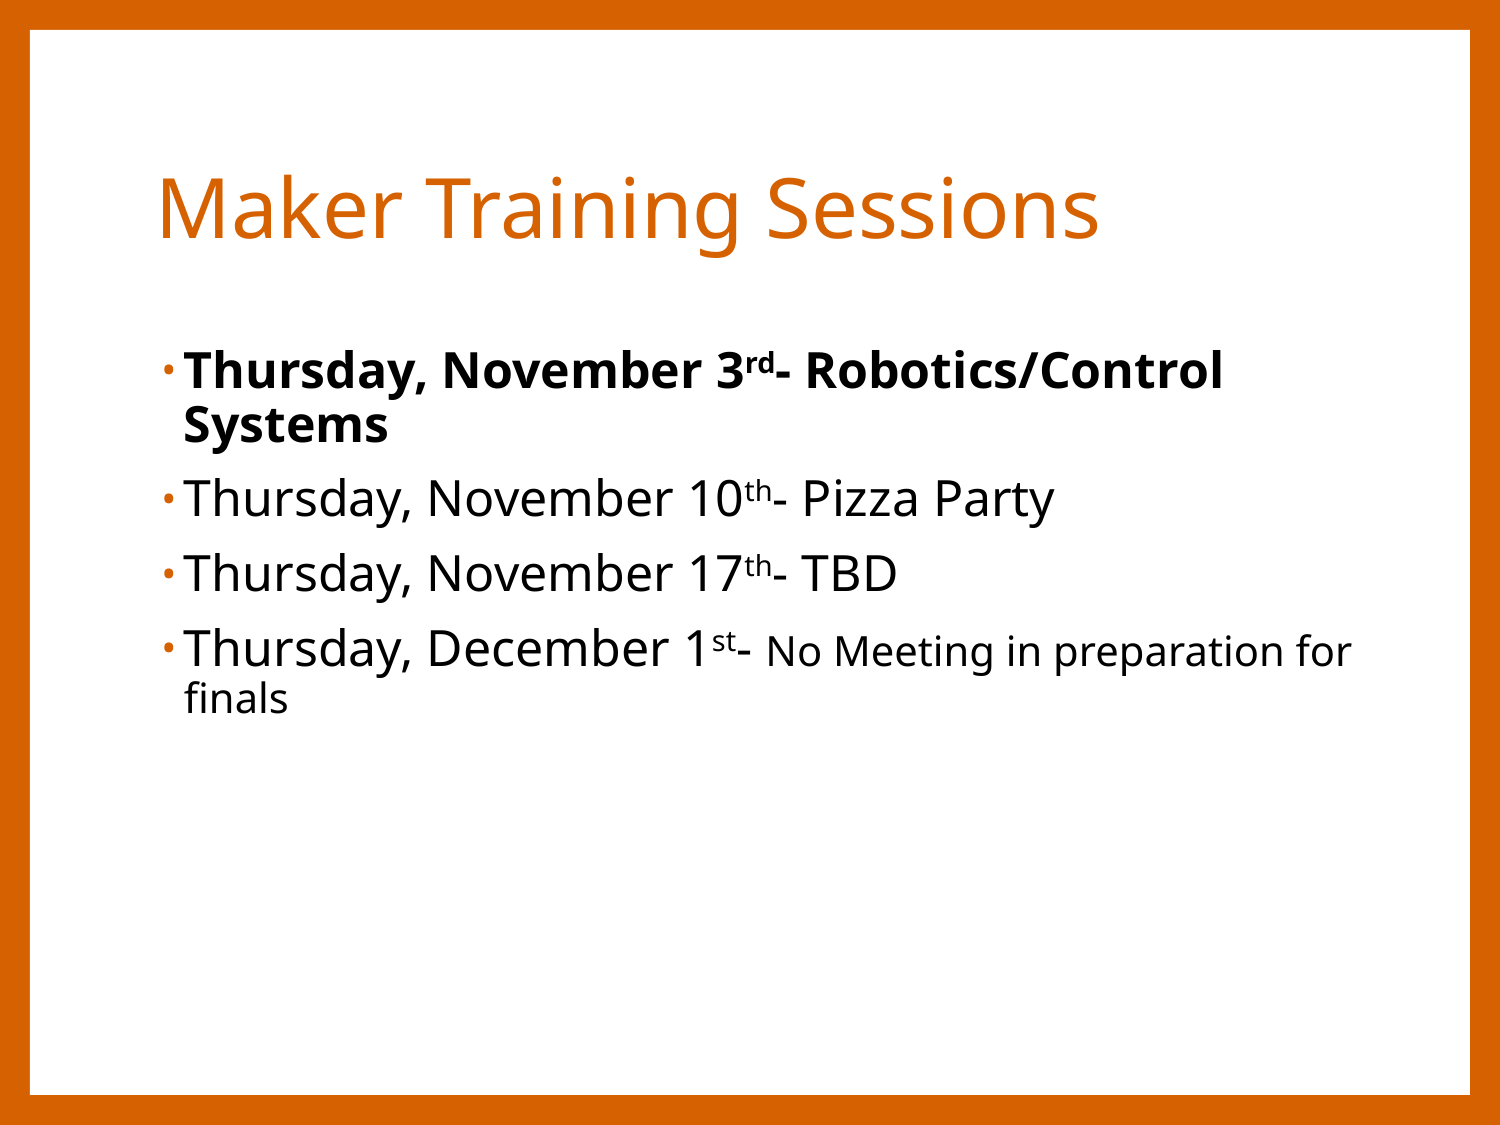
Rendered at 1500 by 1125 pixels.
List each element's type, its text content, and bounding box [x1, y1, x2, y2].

title Maker Training Sessions [140, 99, 1356, 323]
list Thursday, November 3rd- Robotics/Control Systems Thursday, November 10th- Pizza Party Thursday, November 17th- TBD Thursday, December 1st- No Meeting in preparation for finals [140, 337, 1414, 670]
